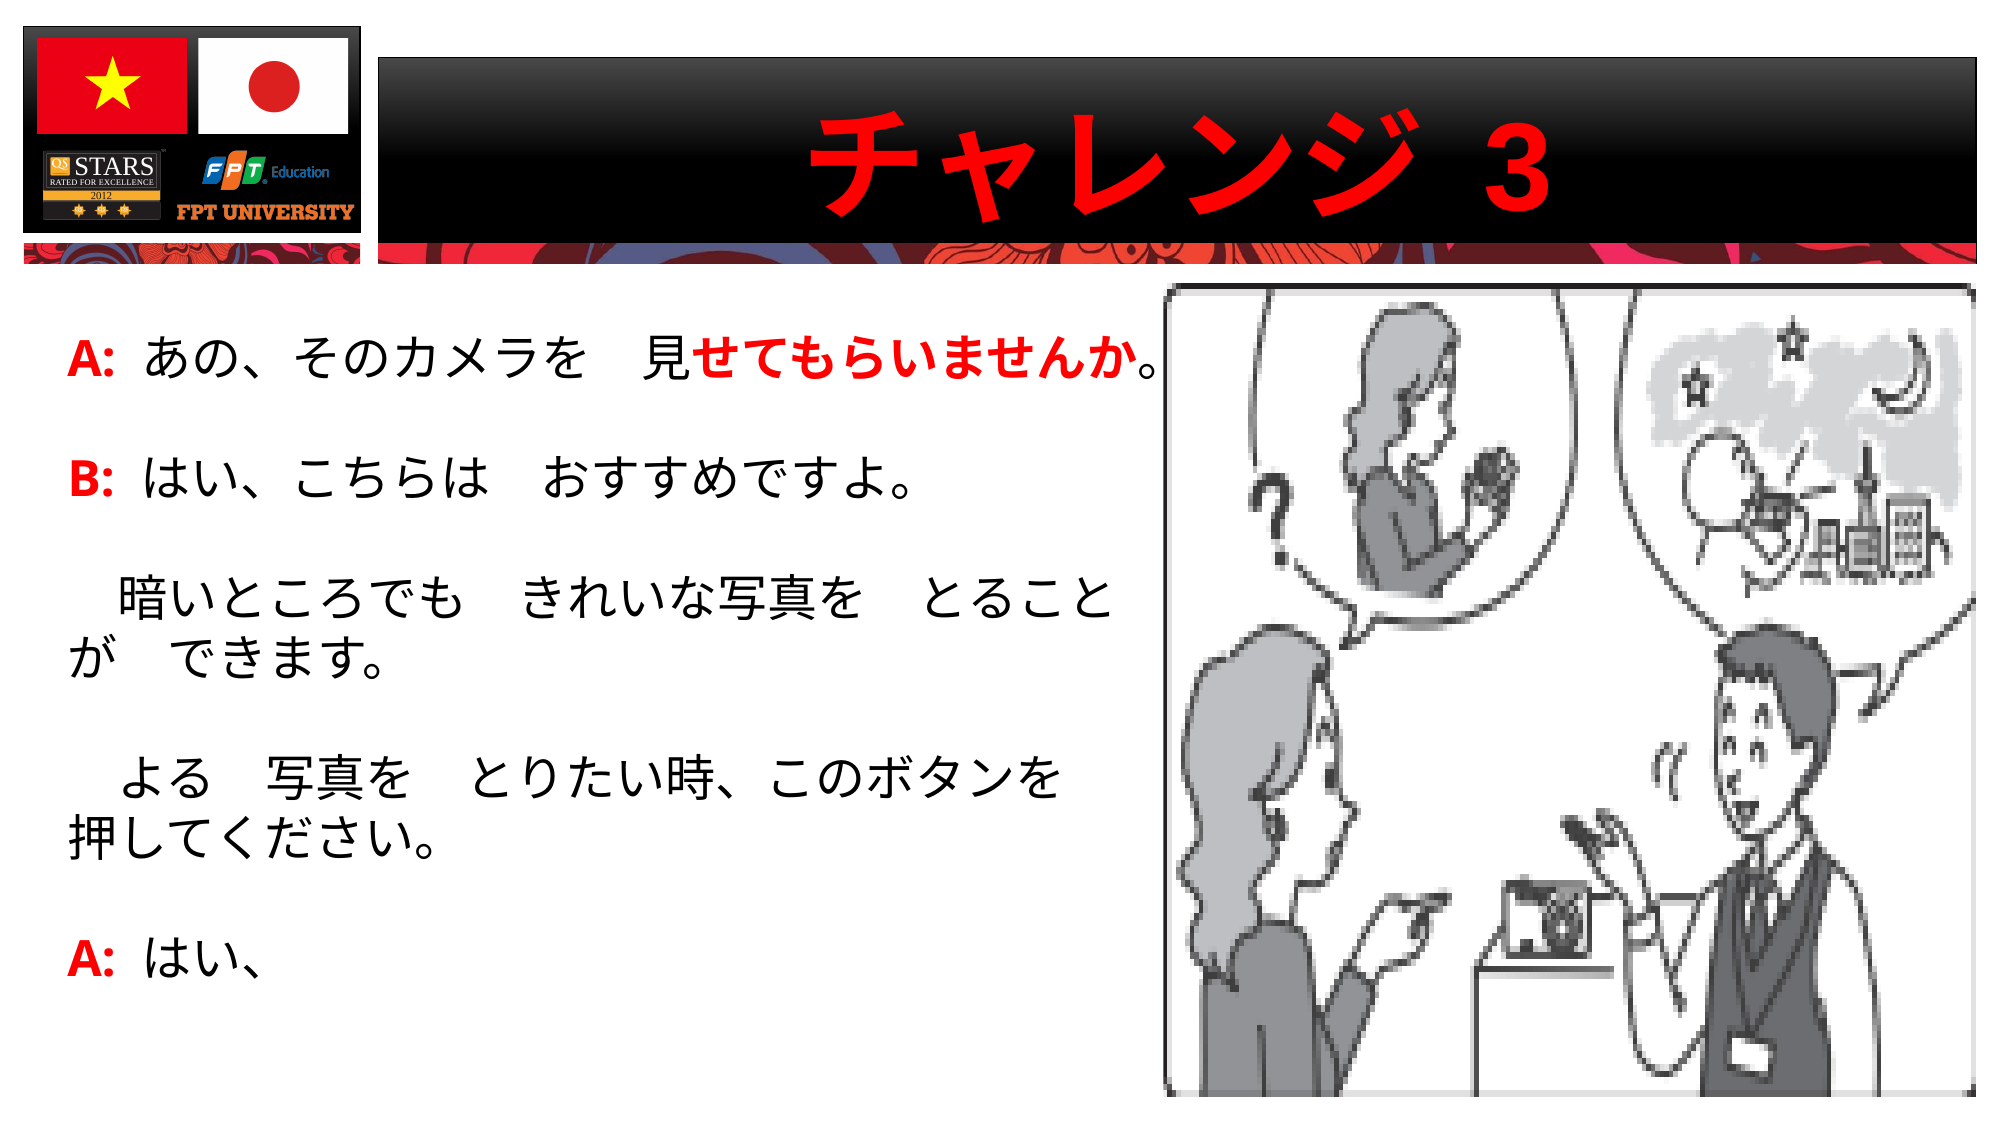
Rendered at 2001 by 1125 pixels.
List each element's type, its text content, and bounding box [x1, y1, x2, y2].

text_box [23, 26, 361, 233]
picture [36, 136, 361, 233]
picture [1163, 283, 1977, 1097]
text_box チャレンジ 3 [378, 57, 1977, 243]
picture [37, 38, 187, 134]
picture [378, 243, 1977, 264]
picture [23, 243, 361, 264]
picture [198, 38, 349, 134]
text_box A: あの、そのカメラを 見せてもらいませんか。 B: はい、こちらは おすすめですよ。 暗いところでも きれいな写真を とることが できます。 よる 写真を とりたい時、このボタンを 押してください。 A: はい、 [52, 318, 1163, 994]
